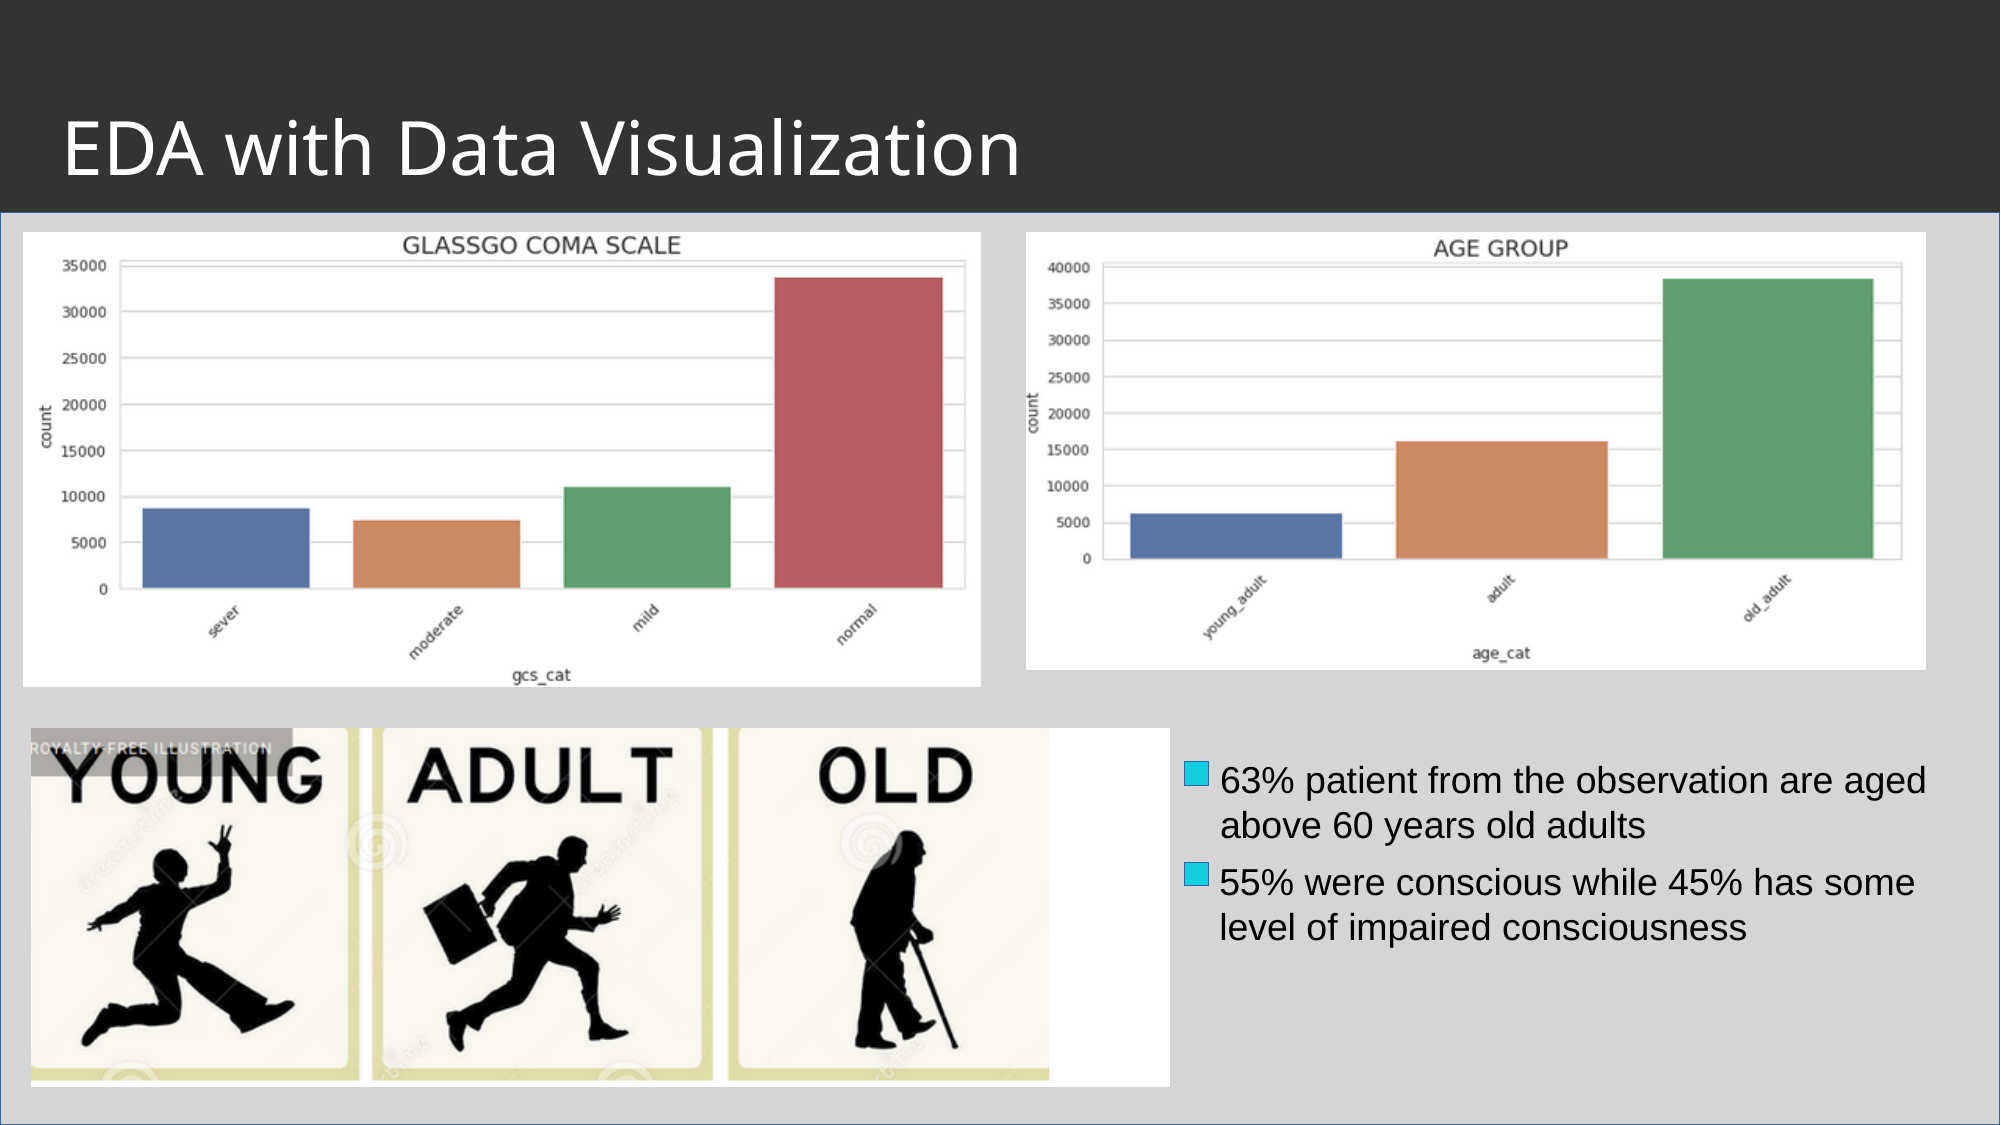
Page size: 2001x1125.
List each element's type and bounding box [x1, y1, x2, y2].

text_box [0, 0, 2000, 1125]
picture [1026, 231, 1926, 670]
picture [31, 728, 1170, 1087]
picture [23, 232, 981, 687]
